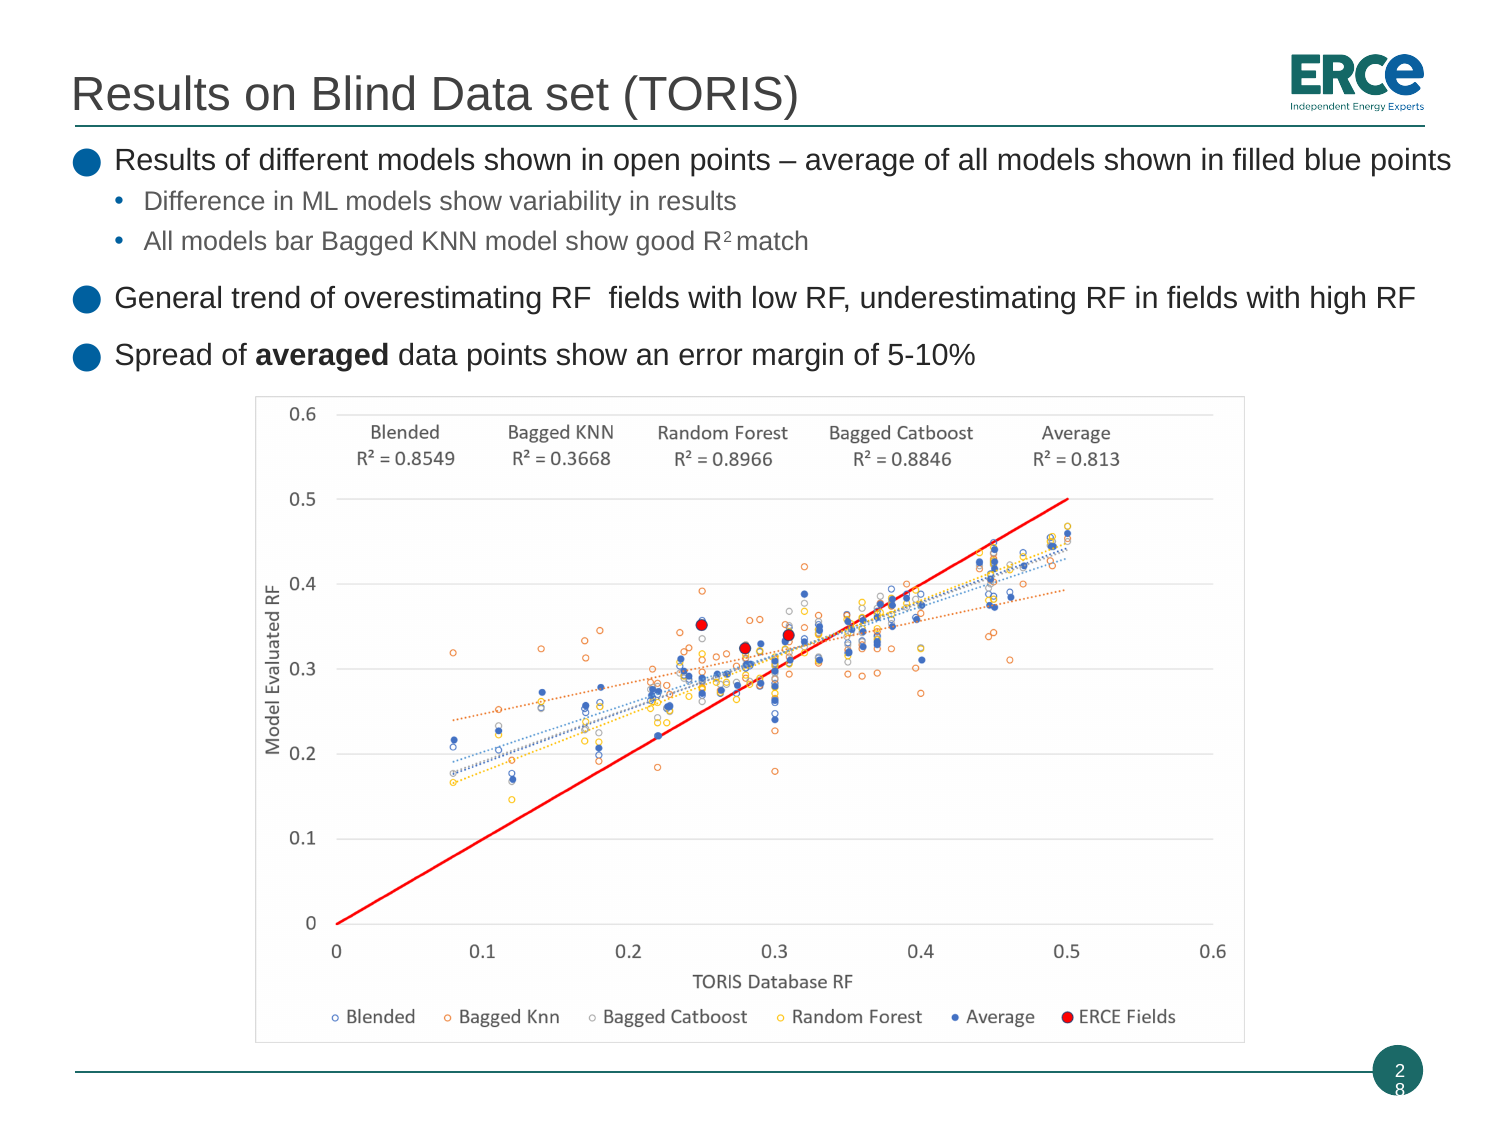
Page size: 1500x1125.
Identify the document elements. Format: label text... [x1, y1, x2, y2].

picture [255, 396, 1245, 1043]
title Results on Blind Data set (TORIS) [56, 10, 1428, 129]
slide_number 28 [1372, 1044, 1424, 1096]
text_box Results of different models shown in open points – average of all models shown in filled blue points Difference in ML models show variability in results All models bar Bagged KNN model show good R2 match General trend of overestimating RF fields with low RF, underestimating RF in fields with high RF Spread of averaged data points show an error margin of 5-10% [56, 132, 1473, 386]
